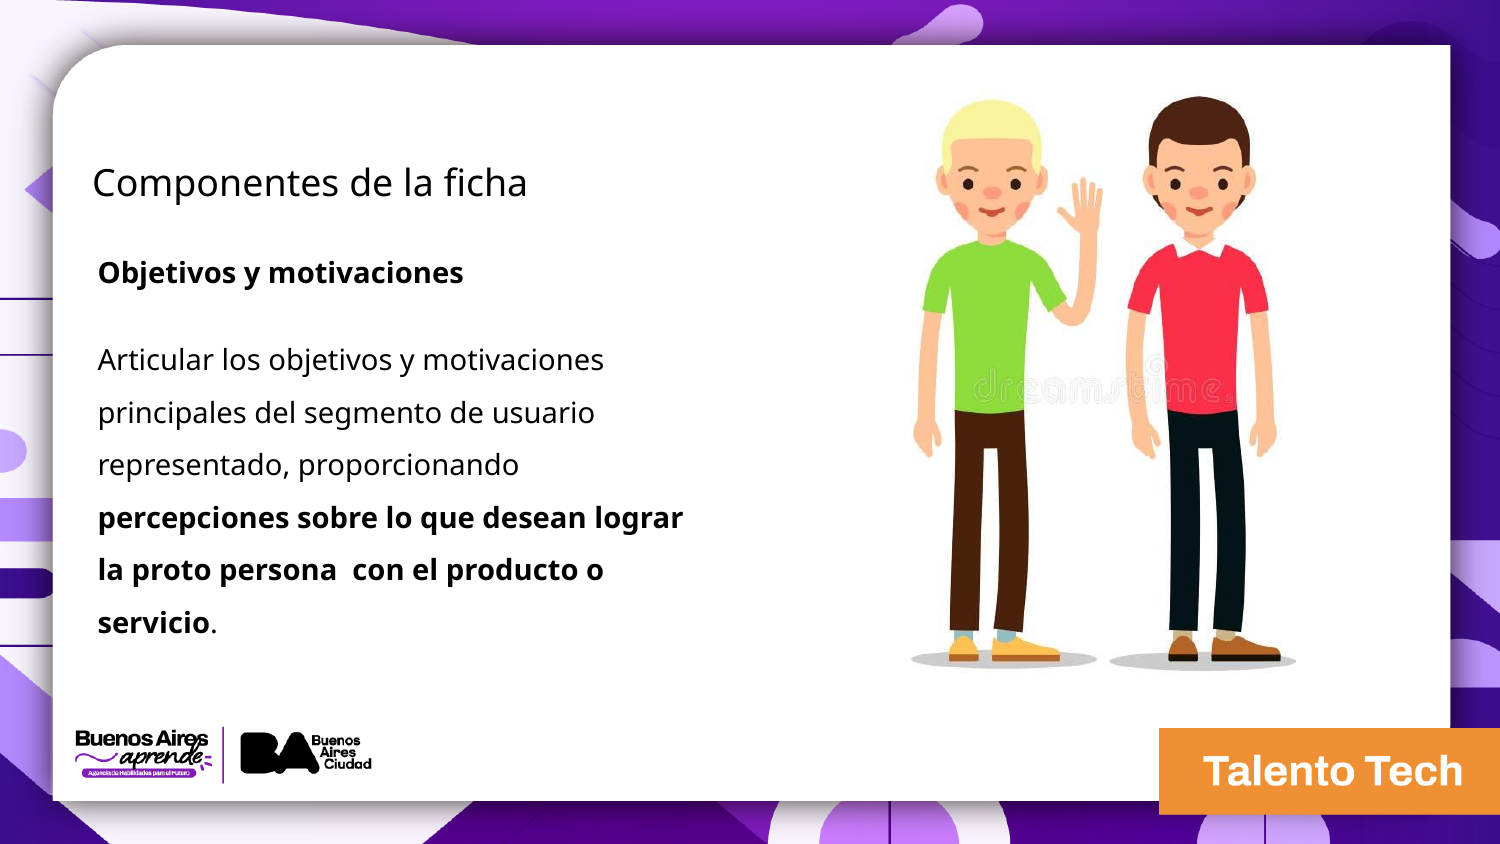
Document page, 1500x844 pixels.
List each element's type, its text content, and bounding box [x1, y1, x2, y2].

picture [0, 0, 1500, 844]
text_box Objetivos y motivaciones Articular los objetivos y motivaciones principales del segmento de usuario representado, proporcionando percepciones sobre lo que desean lograr la proto persona con el producto o servicio. [82, 221, 719, 709]
text_box Componentes de la ficha [92, 140, 754, 204]
